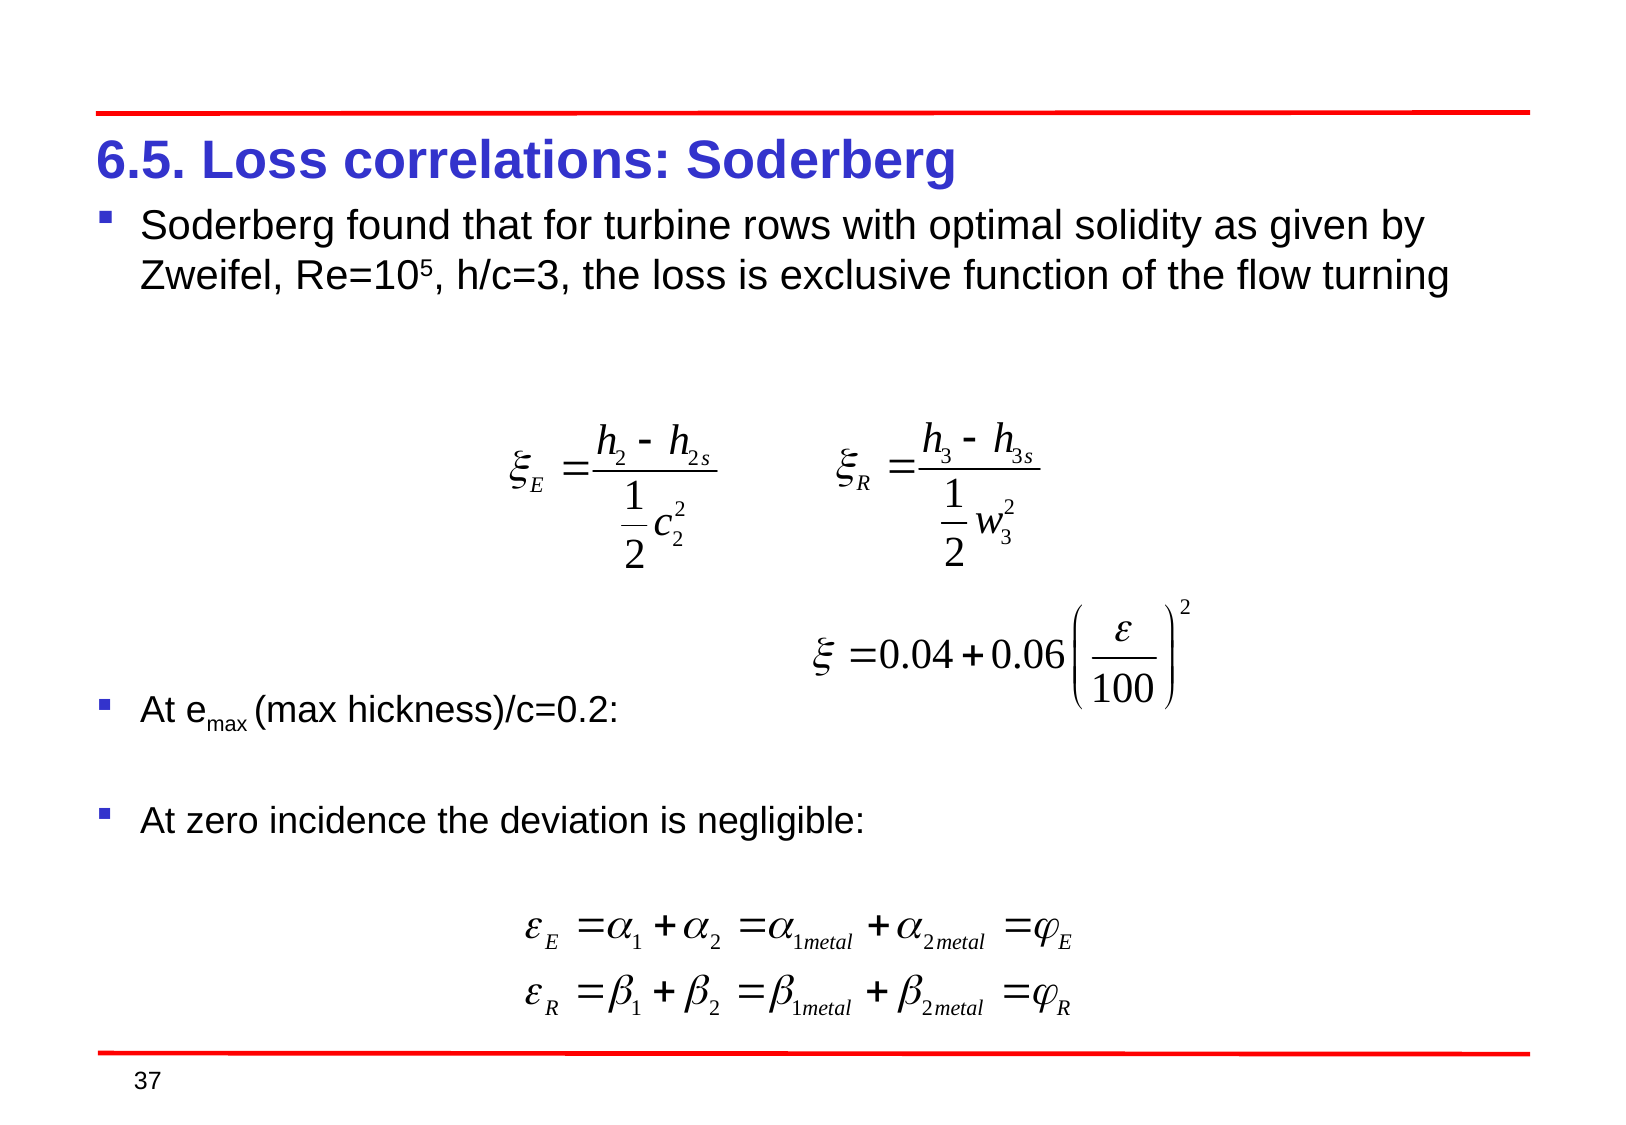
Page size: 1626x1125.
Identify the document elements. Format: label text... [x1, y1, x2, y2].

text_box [806, 589, 1199, 719]
text_box 6.5. Loss correlations: Soderberg Soderberg found that for turbine rows with optimal solidity as given by Zweifel, Re=105, h/c=3, the loss is exclusive function of the flow turning At emax (max hickness)/c=0.2: At zero incidence the deviation is negligible: [81, 117, 1544, 1056]
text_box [502, 413, 728, 579]
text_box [829, 411, 1051, 577]
slide_number 37 [91, 1056, 178, 1107]
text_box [517, 895, 1084, 1026]
